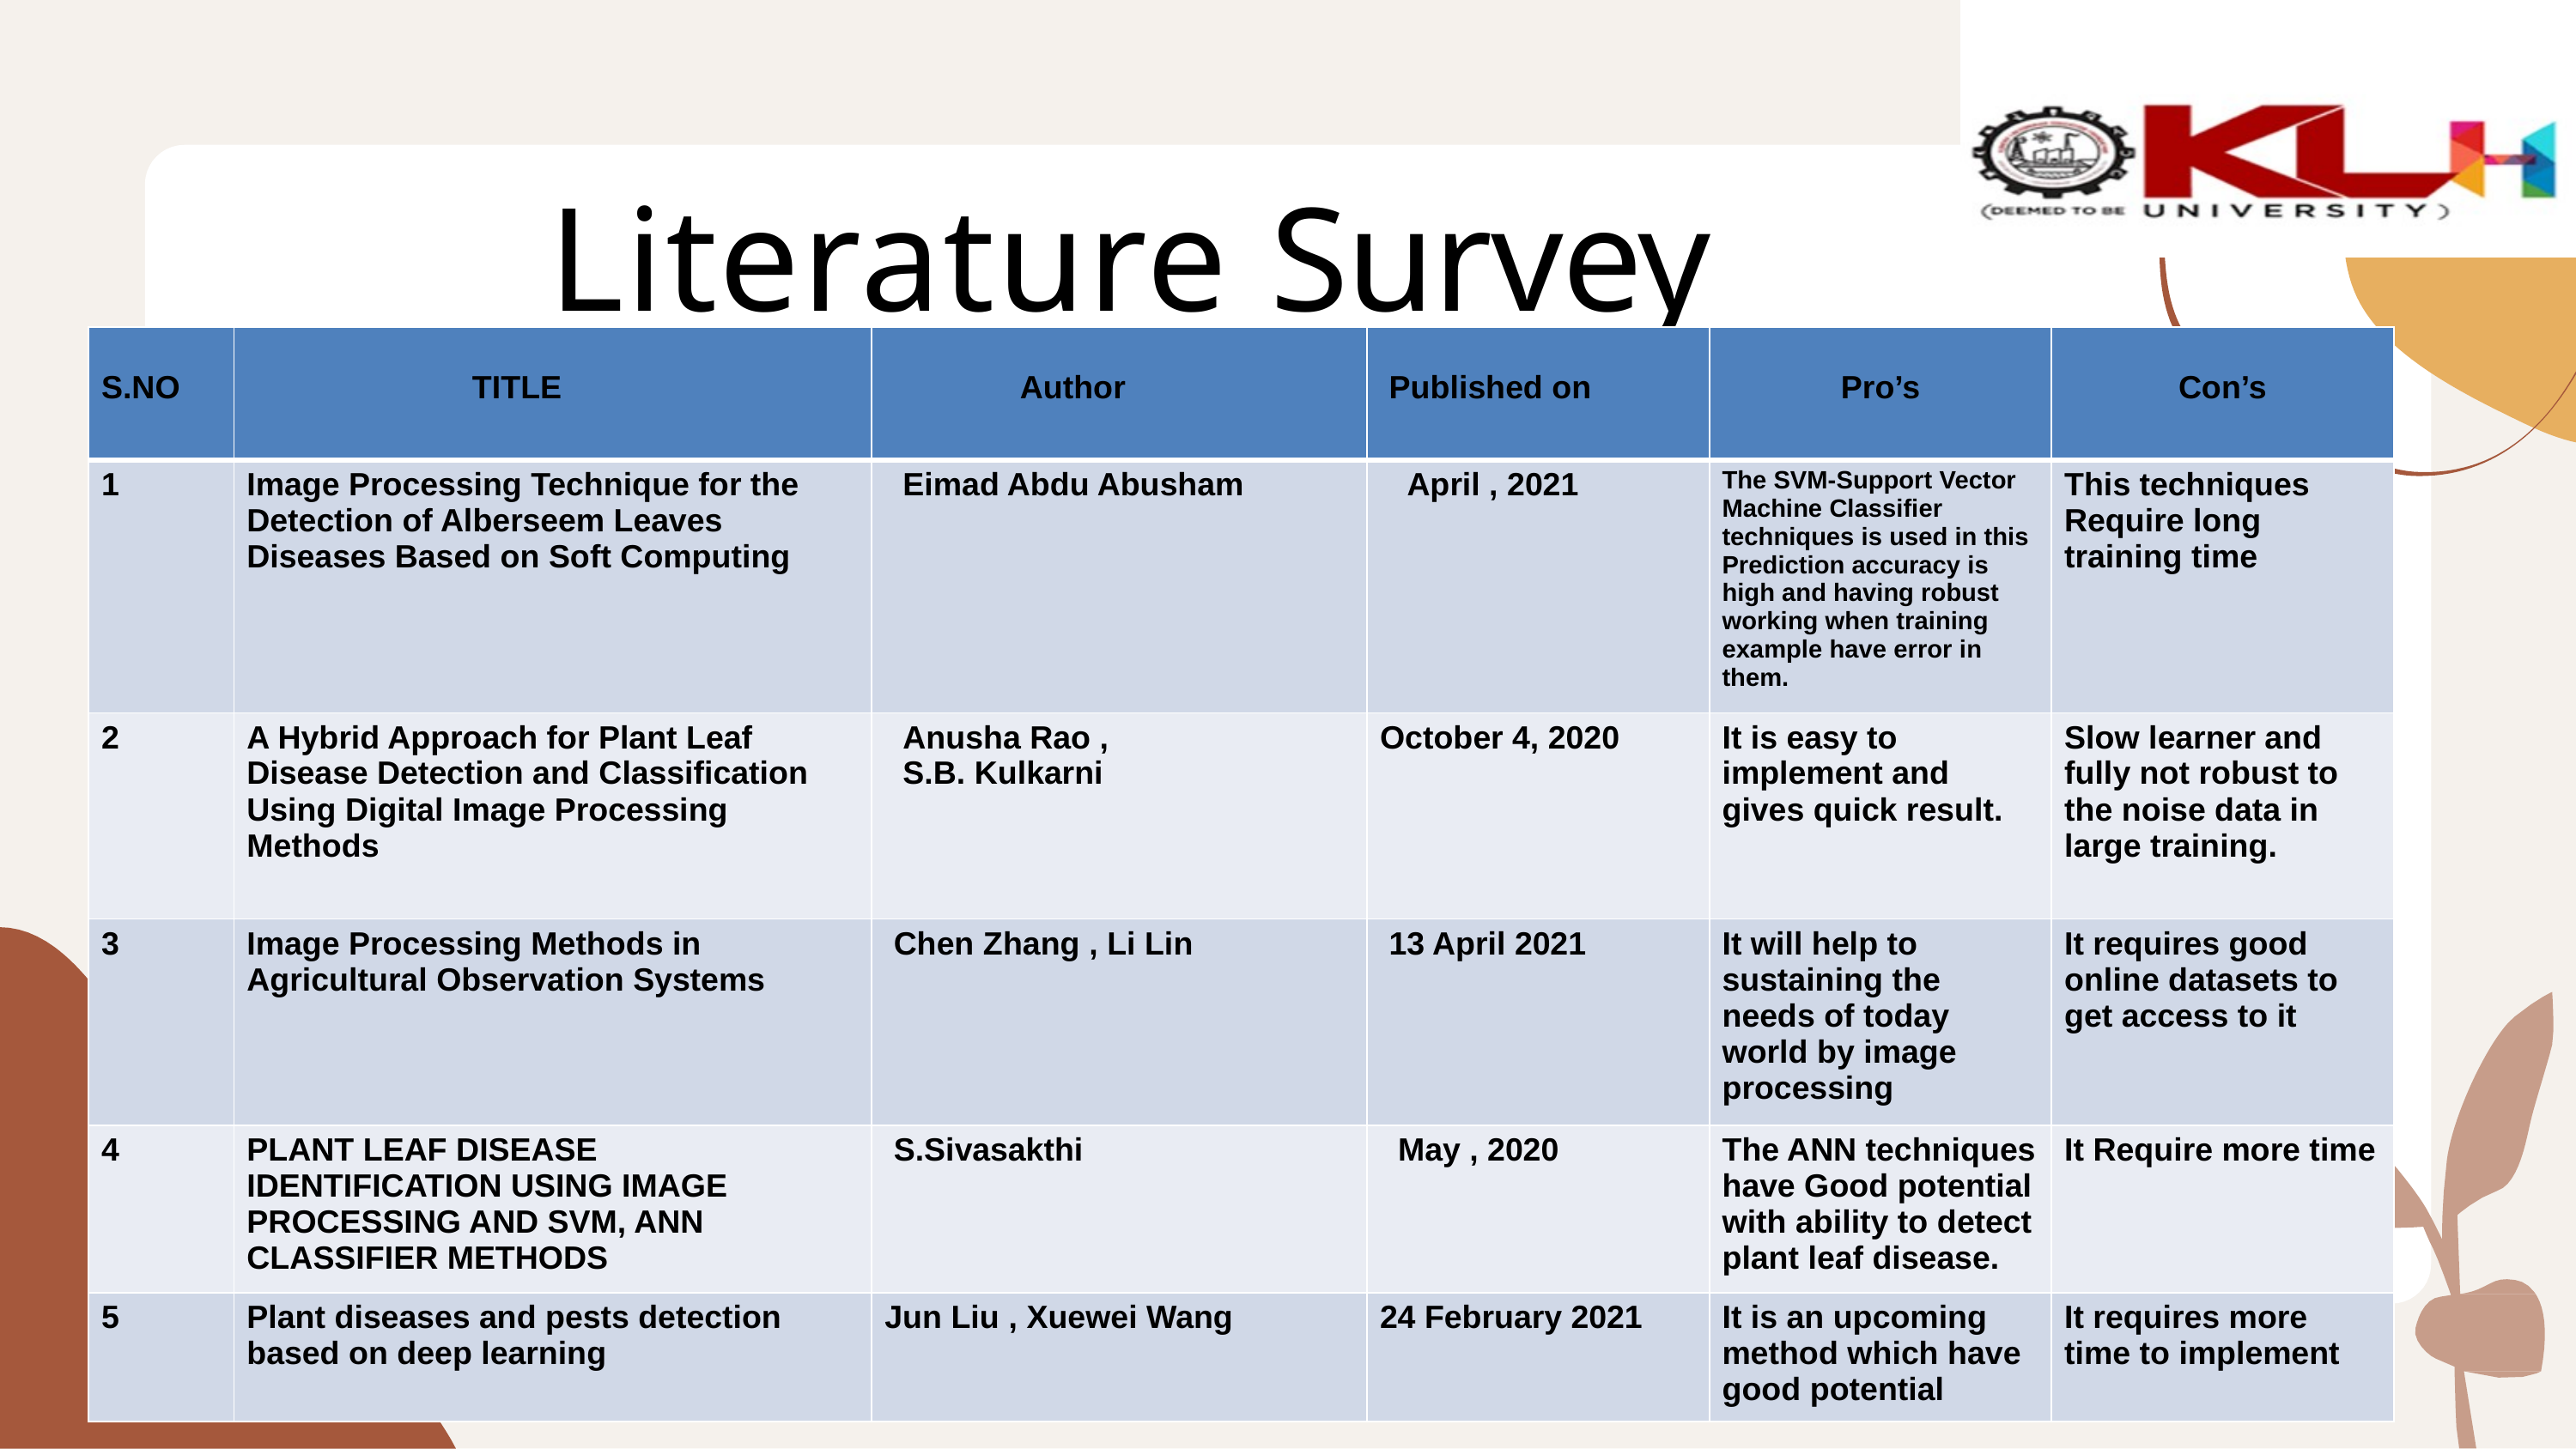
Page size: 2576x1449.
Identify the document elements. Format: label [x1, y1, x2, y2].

text_box [0, 0, 2576, 1449]
